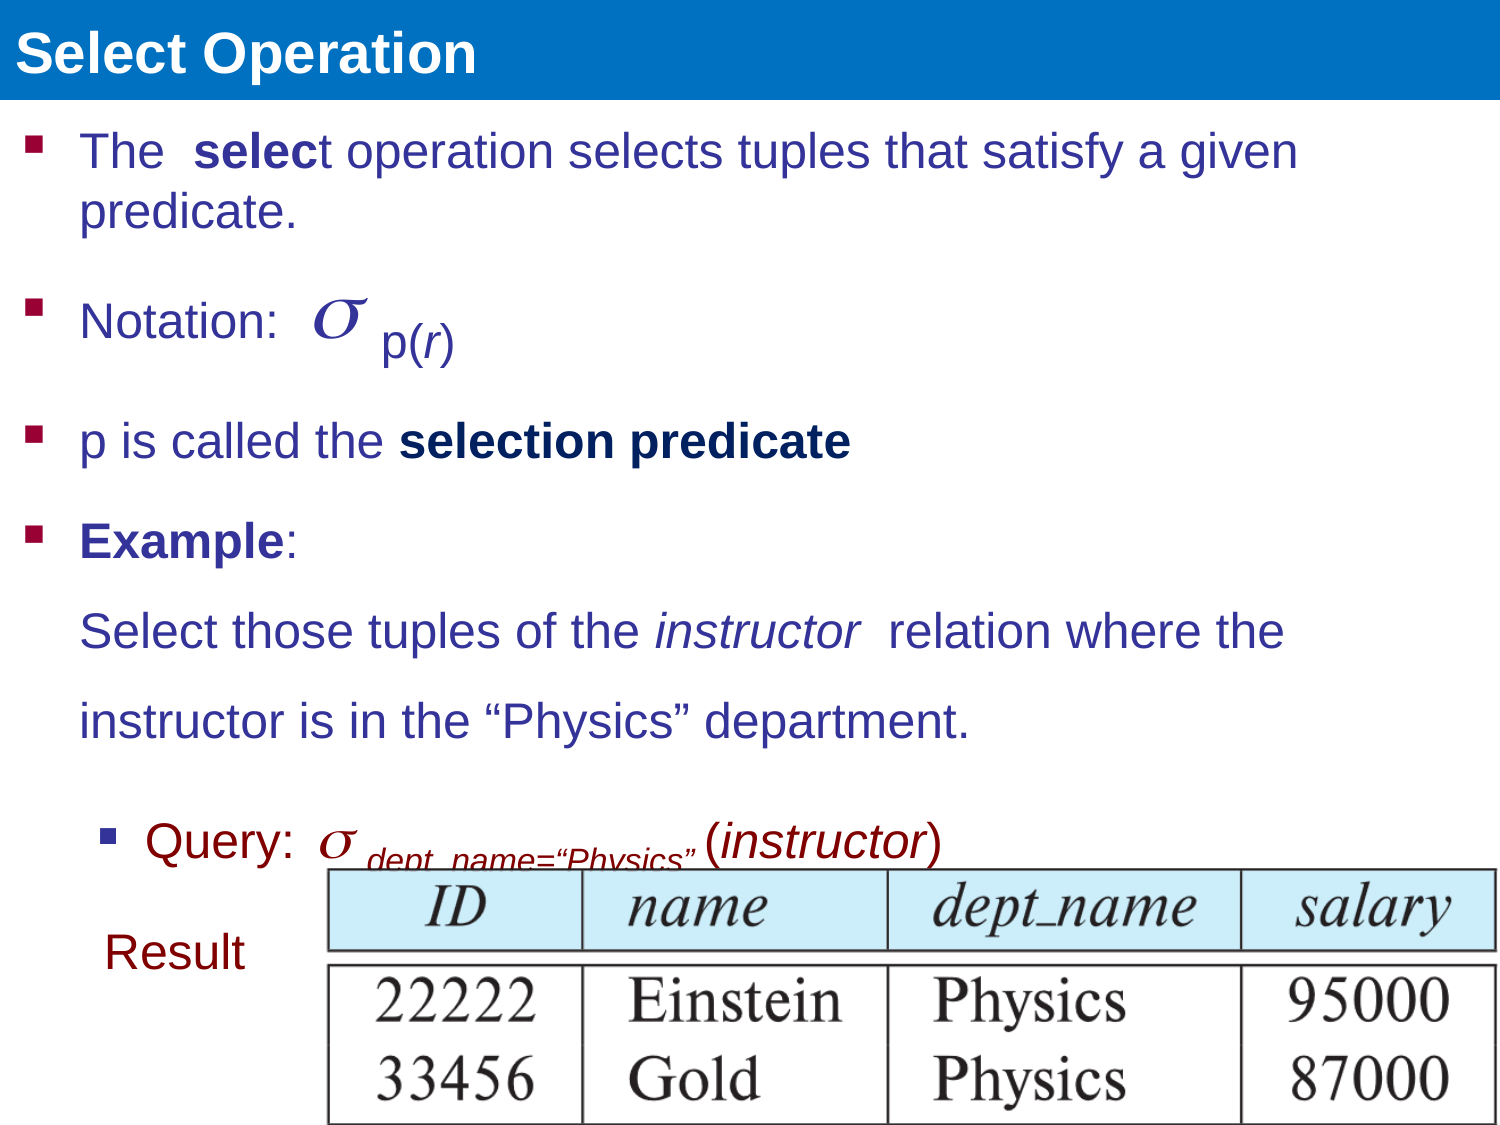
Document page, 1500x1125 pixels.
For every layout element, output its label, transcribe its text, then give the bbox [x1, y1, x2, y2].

picture [319, 860, 1500, 1125]
title Select Operation [0, 0, 1500, 100]
list The select operation selects tuples that satisfy a given predicate. Notation:  p(r) p is called the selection predicate Example: Select those tuples of the instructor relation where the instructor is in the “Physics” department. Query:  dept_name=“Physics” (instructor) Result [7, 110, 1497, 950]
